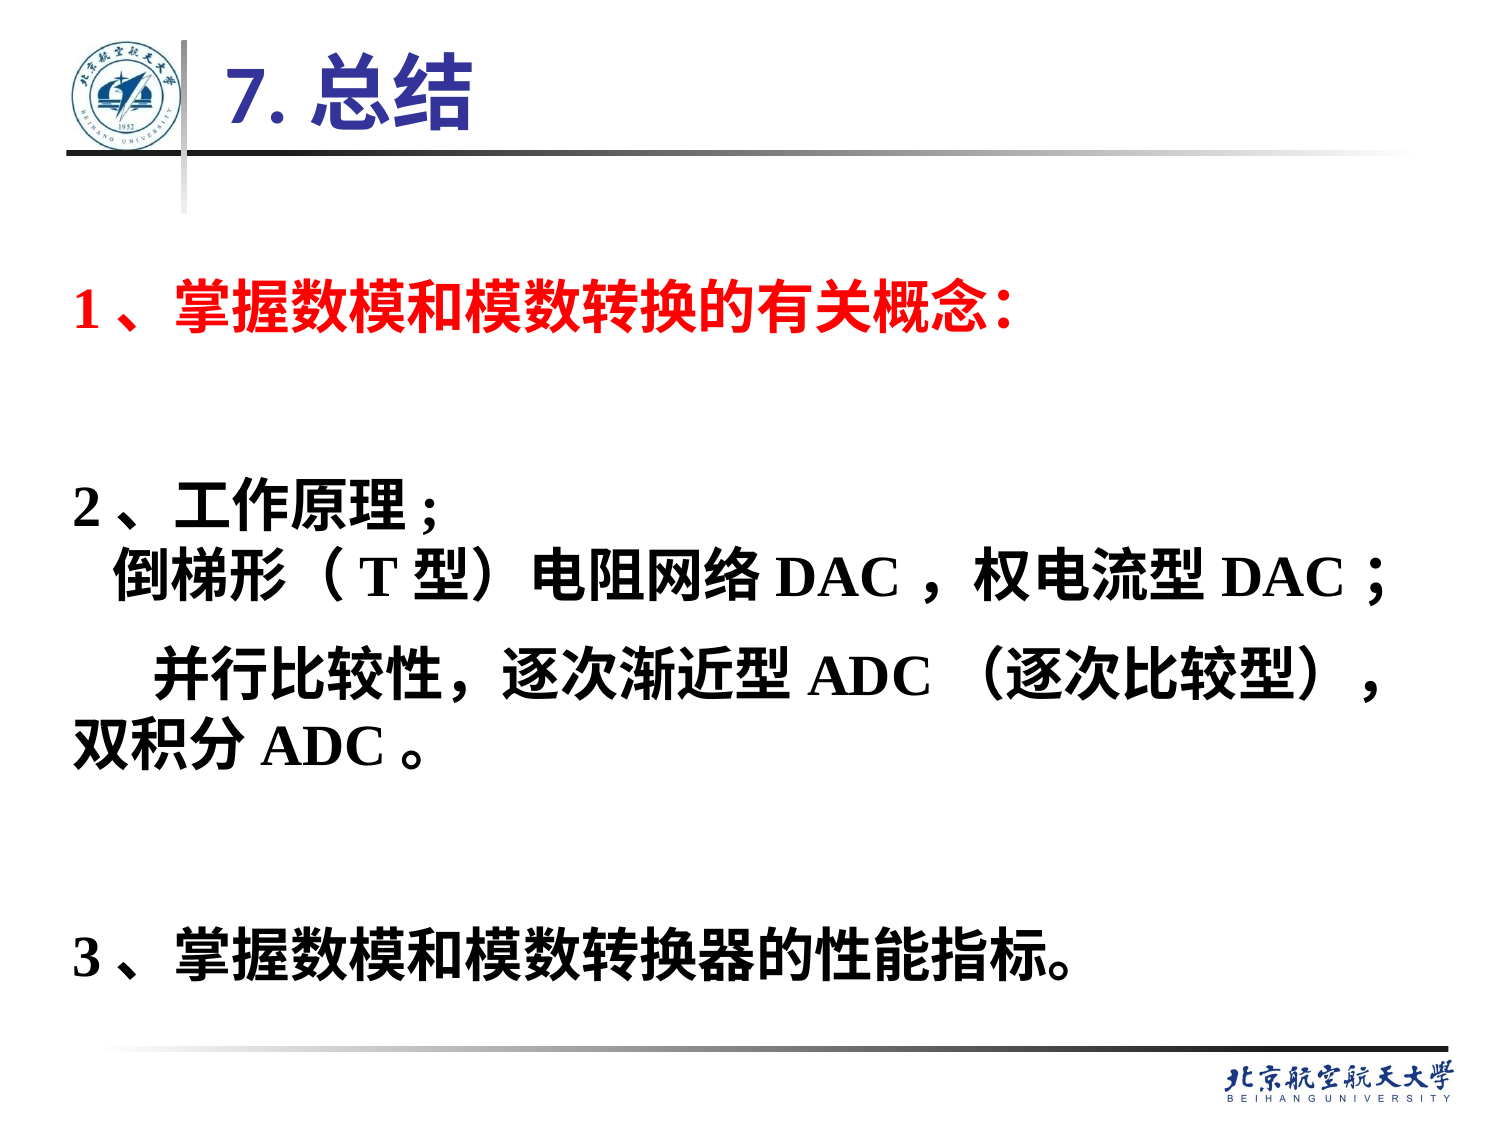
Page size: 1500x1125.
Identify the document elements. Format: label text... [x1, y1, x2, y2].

picture [1224, 1057, 1457, 1104]
text_box 1、掌握数模和模数转换的有关概念： 2、工作原理; 倒梯形（T型）电阻网络DAC，权电流型DAC； 并行比较性，逐次渐近型ADC（逐次比较型），双积分ADC。 3、掌握数模和模数转换器的性能指标。 [57, 262, 1452, 998]
picture [70, 40, 182, 150]
title 7.总结 [209, 50, 1351, 148]
